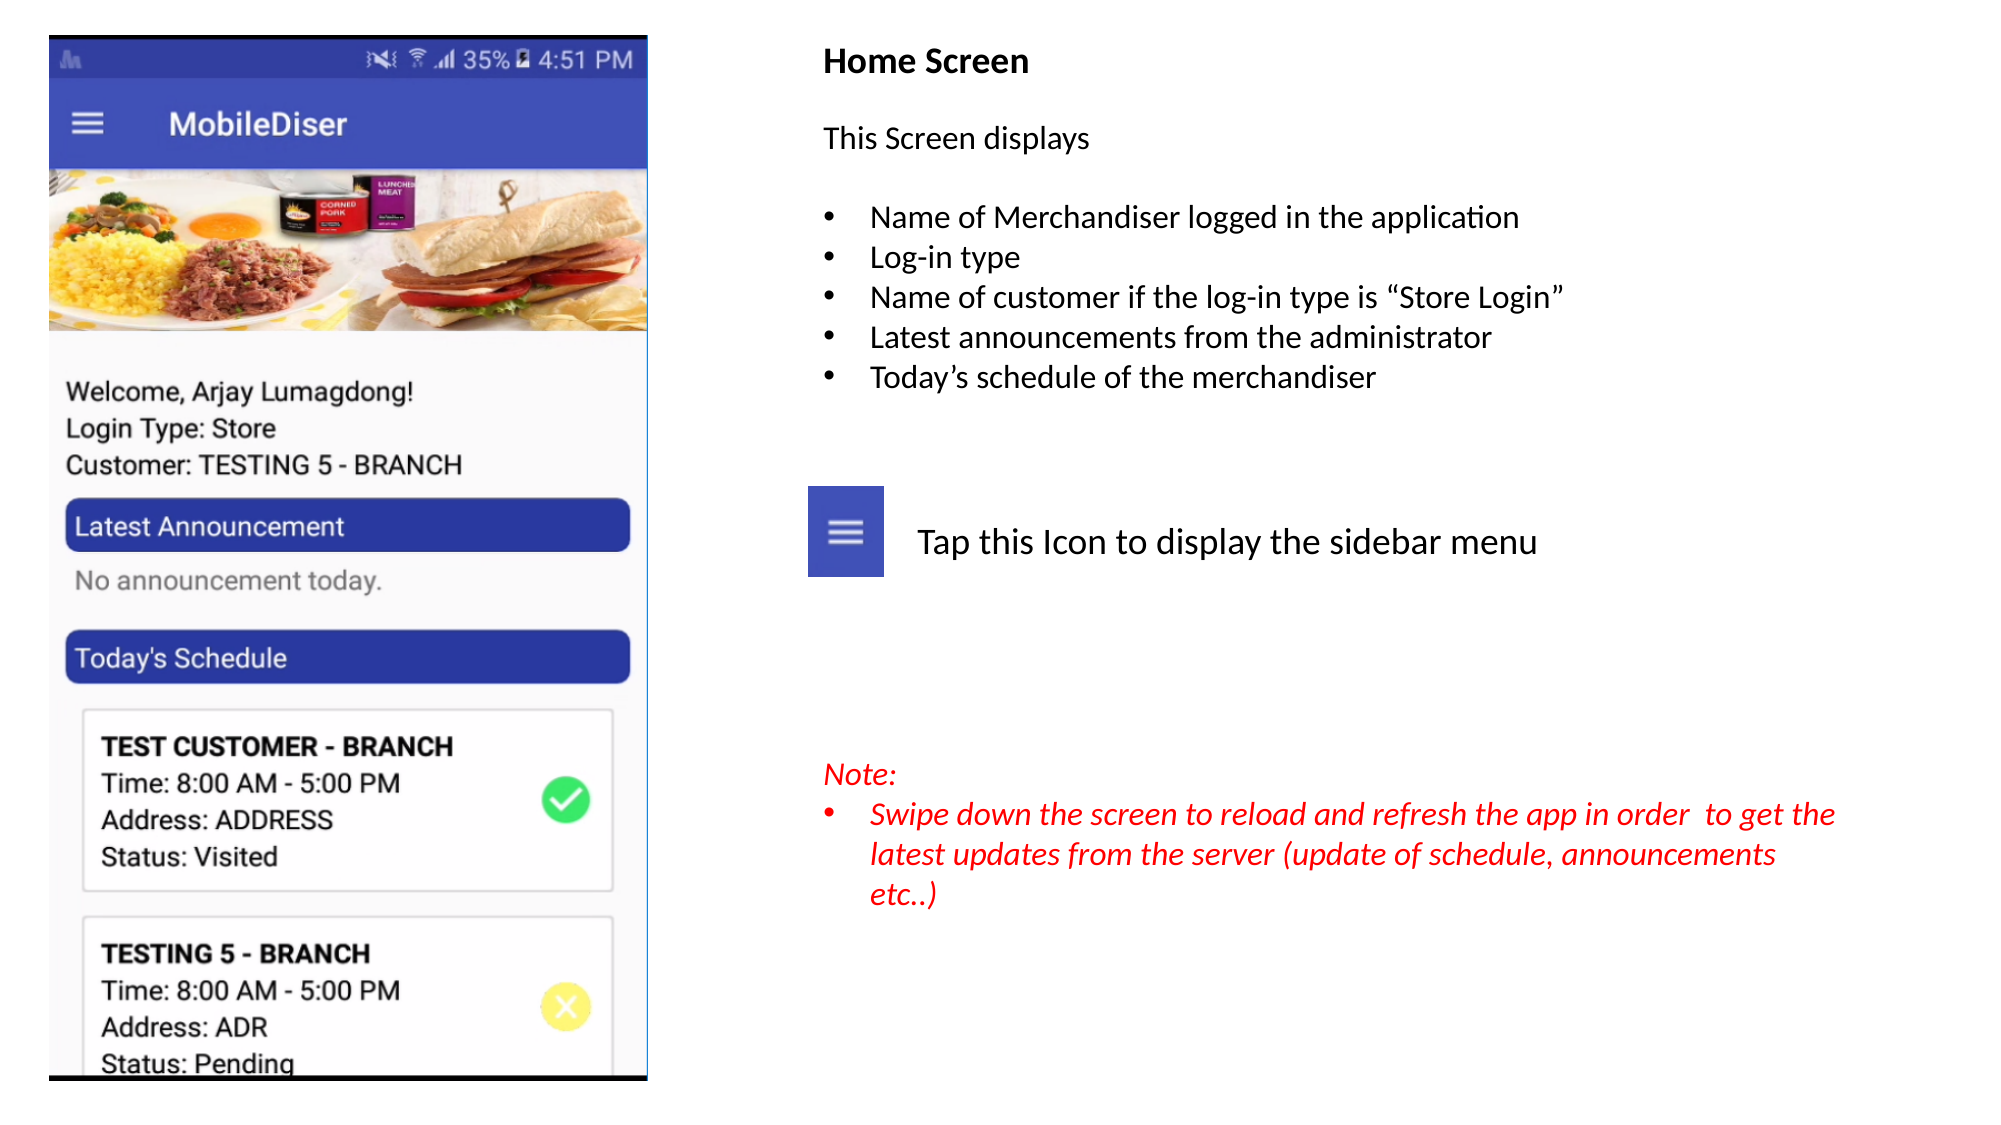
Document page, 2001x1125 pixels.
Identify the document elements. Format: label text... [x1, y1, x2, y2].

picture [49, 35, 648, 1081]
text_box Home Screen This Screen displays Name of Merchandiser logged in the application Log-in type Name of customer if the log-in type is “Store Login” Latest announcements from the administrator Today’s schedule of the merchandiser [808, 28, 1878, 403]
picture [808, 486, 884, 578]
text_box Tap this Icon to display the sidebar menu [902, 509, 1688, 569]
text_box Note: Swipe down the screen to reload and refresh the app in order to get the latest updates from the server (update of schedule, announcements etc..) [808, 744, 1861, 965]
